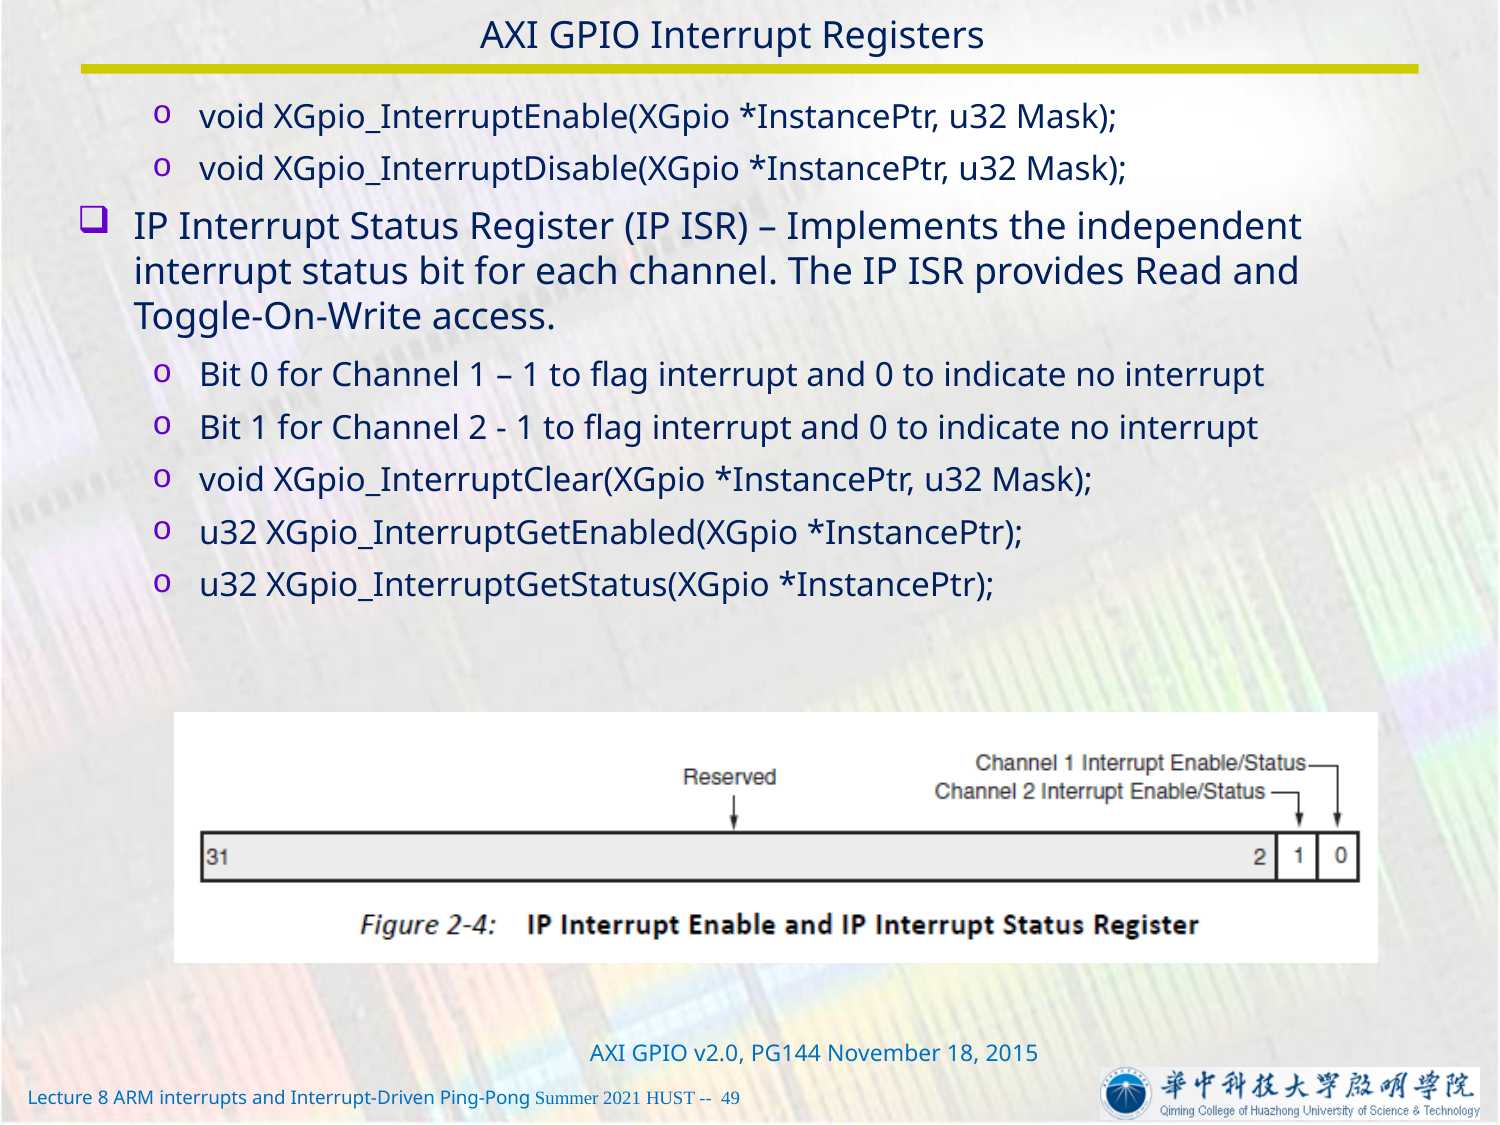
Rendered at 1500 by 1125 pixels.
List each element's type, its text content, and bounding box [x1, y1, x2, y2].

title AXI GPIO Interrupt Registers [24, 10, 1450, 73]
list void XGpio_InterruptEnable(XGpio *InstancePtr, u32 Mask); void XGpio_InterruptDisable(XGpio *InstancePtr, u32 Mask); IP Interrupt Status Register (IP ISR) – Implements the independent interrupt status bit for each channel. The IP ISR provides Read and Toggle-On-Write access. Bit 0 for Channel 1 – 1 to flag interrupt and 0 to indicate no interrupt Bit 1 for Channel 2 - 1 to flag interrupt and 0 to indicate no interrupt void XGpio_InterruptClear(XGpio *InstancePtr, u32 Mask); u32 XGpio_InterruptGetEnabled(XGpio *InstancePtr); u32 XGpio_InterruptGetStatus(XGpio *InstancePtr); [62, 87, 1450, 1060]
picture [0, 0, 1500, 1125]
text_box AXI GPIO v2.0, PG144 November 18, 2015 [575, 1031, 1075, 1074]
